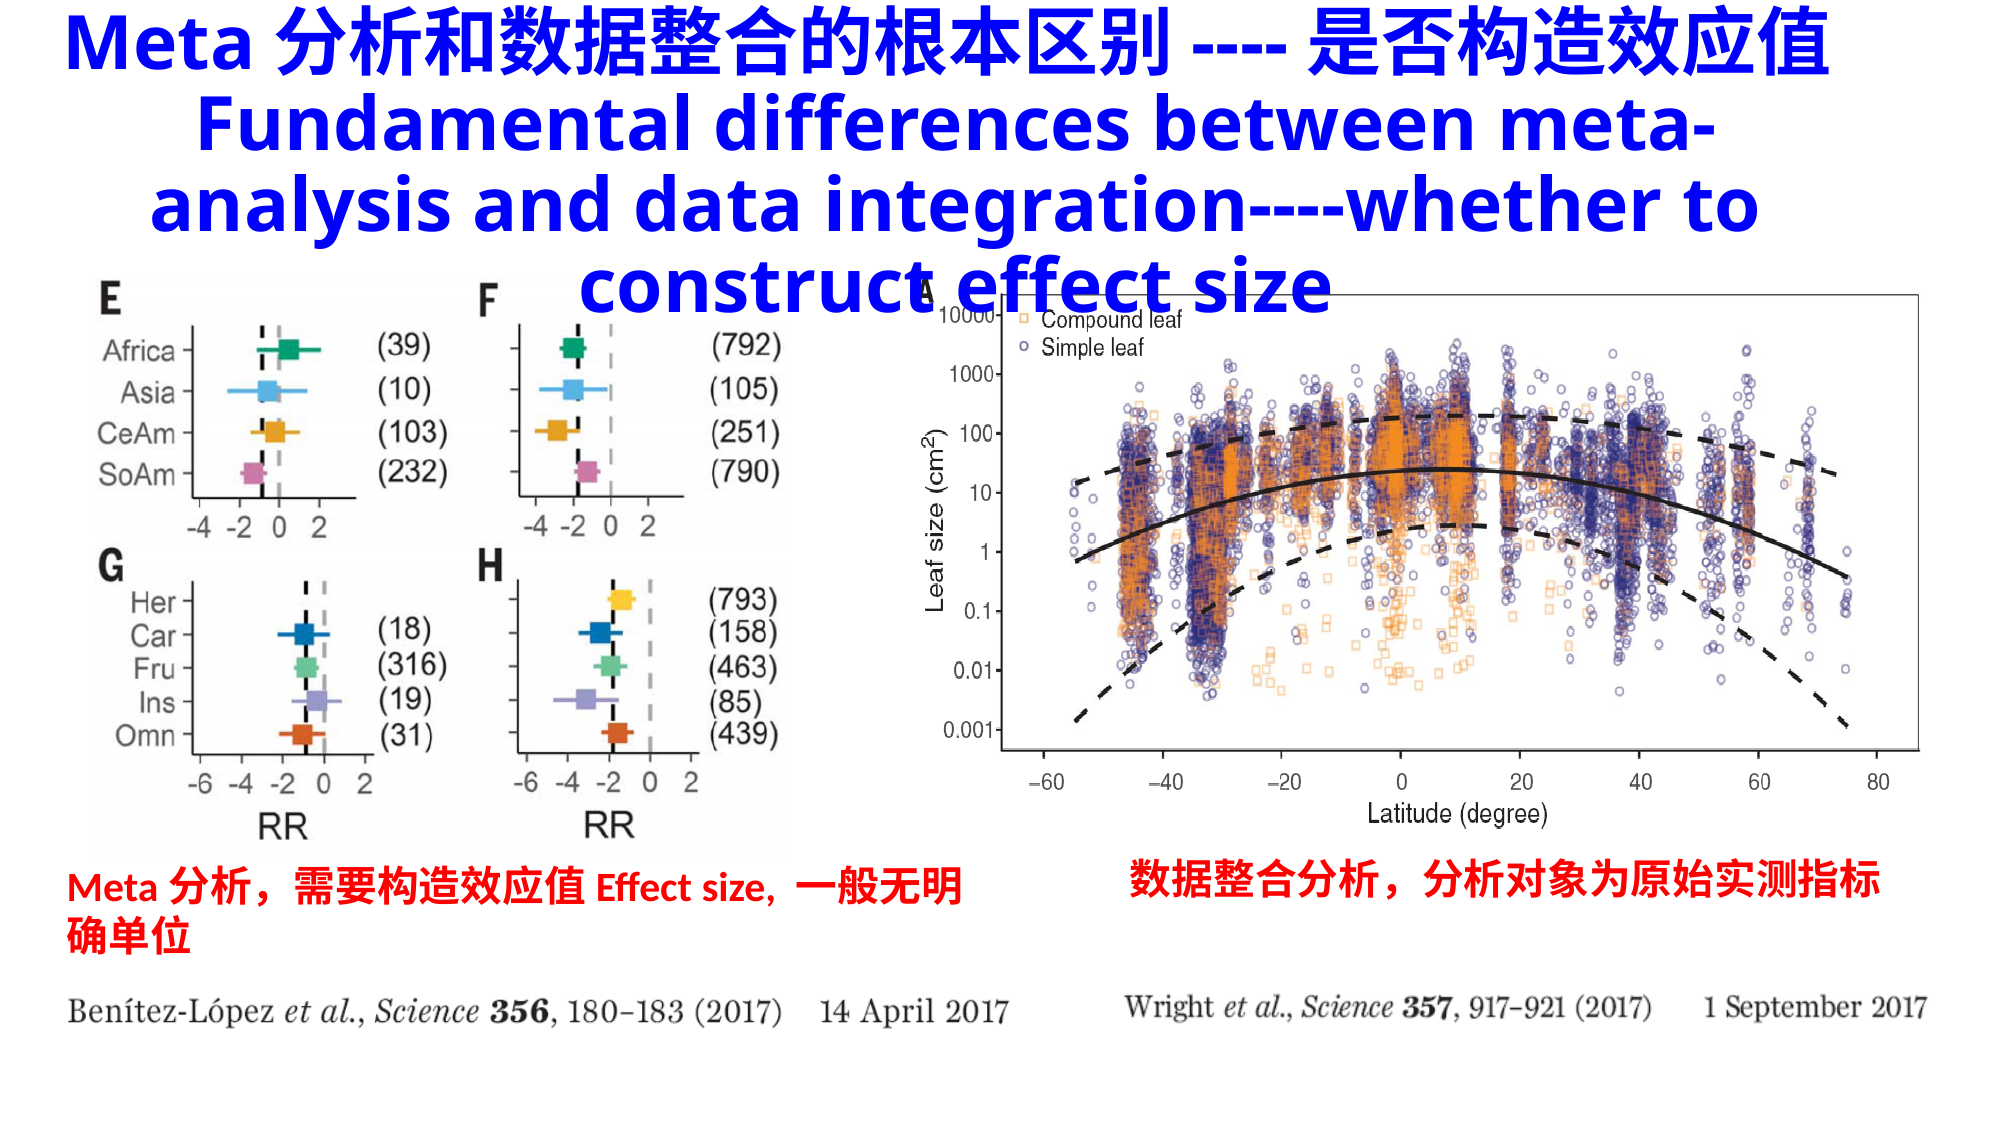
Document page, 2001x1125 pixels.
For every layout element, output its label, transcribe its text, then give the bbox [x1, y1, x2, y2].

picture [895, 254, 1954, 841]
text_box 数据整合分析，分析对象为原始实测指标 [1115, 845, 1897, 911]
title Meta分析和数据整合的根本区别----是否构造效应值Fundamental differences between meta-analysis and data integration----whether to construct effect size [32, 58, 1880, 276]
picture [1105, 968, 1954, 1046]
picture [76, 275, 799, 862]
text_box Meta分析，需要构造效应值Effect size, 一般无明确单位 [51, 852, 1003, 968]
picture [51, 980, 1028, 1050]
